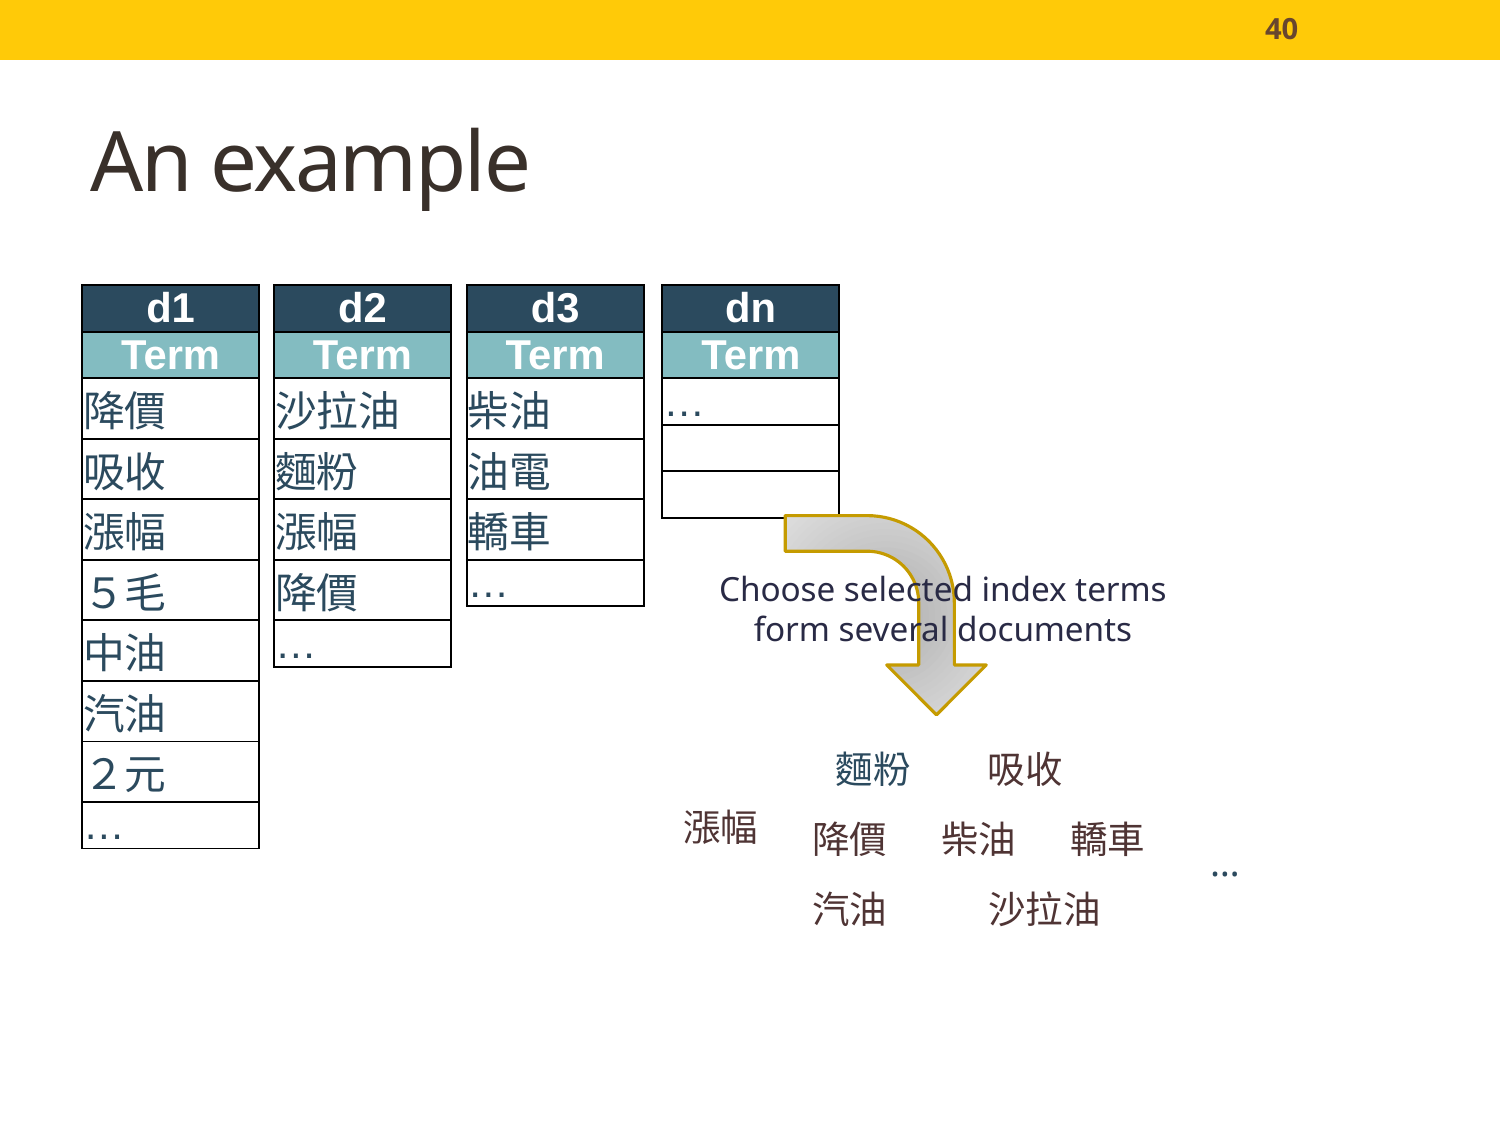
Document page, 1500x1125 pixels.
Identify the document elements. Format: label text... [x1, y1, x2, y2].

table_cell 麵粉 [275, 440, 450, 498]
text_box 吸收 [973, 738, 1078, 798]
text_box Choose selected index terms form several documents [703, 560, 1184, 655]
table_cell [663, 426, 838, 470]
text_box … [1195, 831, 1255, 892]
table_header d1 [83, 286, 258, 331]
table_header d2 [275, 286, 450, 331]
text_box 漲幅 [668, 796, 774, 857]
text_box 降價 [797, 808, 903, 869]
text_box 柴油 [926, 808, 1032, 869]
table_cell 柴油 [468, 379, 643, 438]
text_box 麵粉 [820, 738, 926, 798]
table_cell 降價 [275, 561, 450, 619]
table_cell … [663, 379, 838, 424]
text_box [886, 655, 987, 716]
title An example [75, 70, 1425, 246]
table_cell ５毛 [83, 561, 258, 619]
table_header dn [663, 286, 838, 331]
slide_number 40 [1250, 3, 1425, 57]
table_cell 降價 [83, 379, 258, 438]
table_cell 漲幅 [275, 500, 450, 559]
table_cell ２元 [83, 742, 258, 801]
text_box 汽油 [797, 878, 903, 939]
table_cell 油電 [468, 440, 643, 498]
table_cell 汽油 [83, 682, 258, 741]
text_box 沙拉油 [973, 878, 1116, 939]
table_cell 吸收 [83, 440, 258, 498]
table_cell … [83, 803, 258, 848]
table_cell Term [663, 333, 838, 377]
table_cell 轎車 [468, 500, 643, 559]
text_box 轎車 [1055, 808, 1160, 869]
table_header d3 [468, 286, 643, 331]
table_cell Term [468, 333, 643, 377]
table_cell … [275, 621, 450, 666]
table_cell 沙拉油 [275, 379, 450, 438]
table_cell Term [275, 333, 450, 377]
table_cell [663, 472, 838, 517]
table_cell Term [83, 333, 258, 377]
table_cell … [468, 561, 643, 605]
table_cell 中油 [83, 621, 258, 680]
table_cell 漲幅 [83, 500, 258, 559]
text_box [784, 514, 944, 560]
